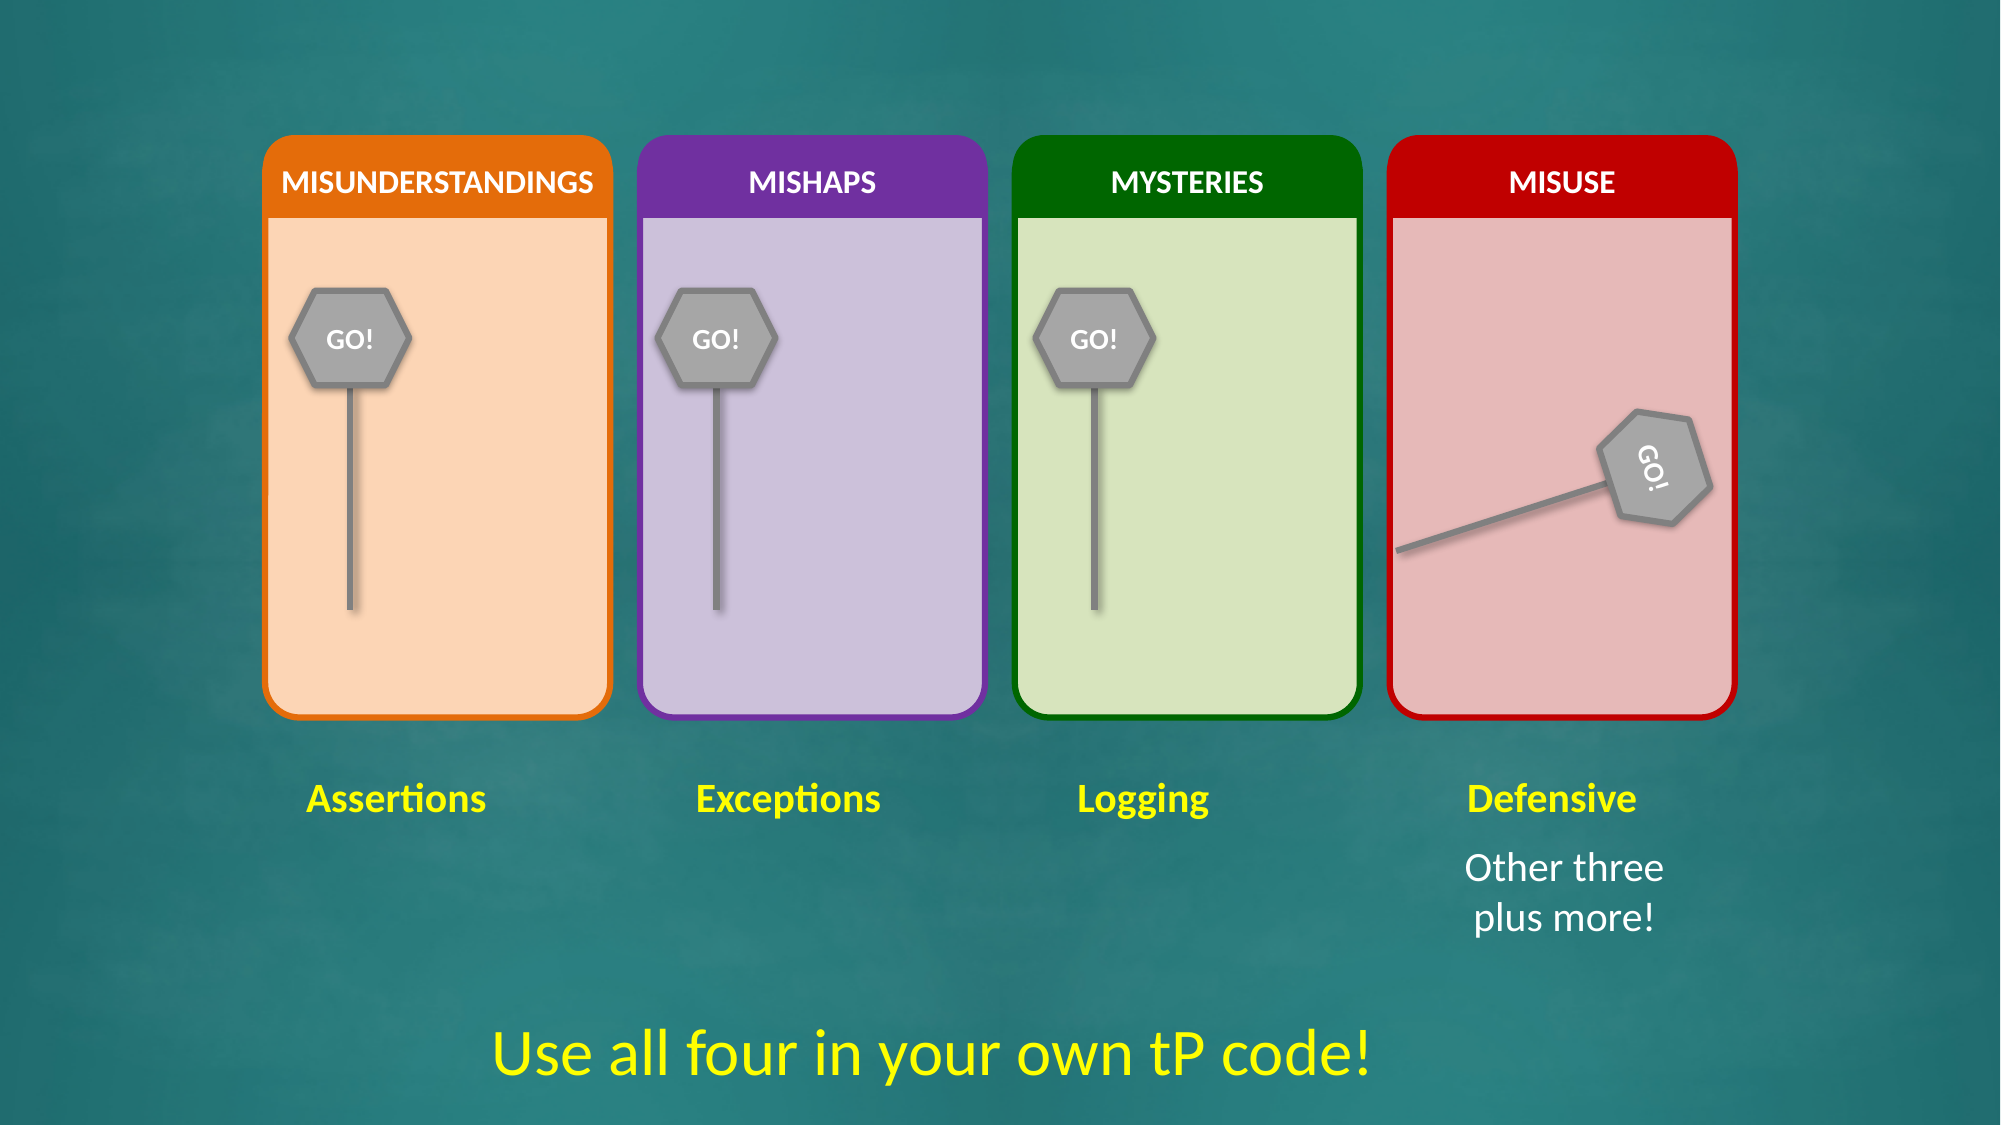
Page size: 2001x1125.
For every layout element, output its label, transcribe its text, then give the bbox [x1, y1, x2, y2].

picture [0, 0, 2001, 1125]
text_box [1035, 290, 1154, 610]
text_box Logging [1062, 763, 1313, 828]
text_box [1389, 136, 1735, 718]
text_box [1014, 136, 1361, 718]
text_box Defensive [1452, 763, 1703, 828]
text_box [290, 290, 410, 610]
text_box Other three plus more! [1389, 832, 1685, 948]
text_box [657, 290, 776, 610]
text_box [1488, 342, 1608, 662]
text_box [639, 136, 986, 718]
text_box Exceptions [681, 763, 932, 828]
text_box Use all four in your own tP code! [420, 1001, 1390, 1096]
text_box Assertions [291, 763, 542, 828]
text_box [264, 136, 611, 718]
